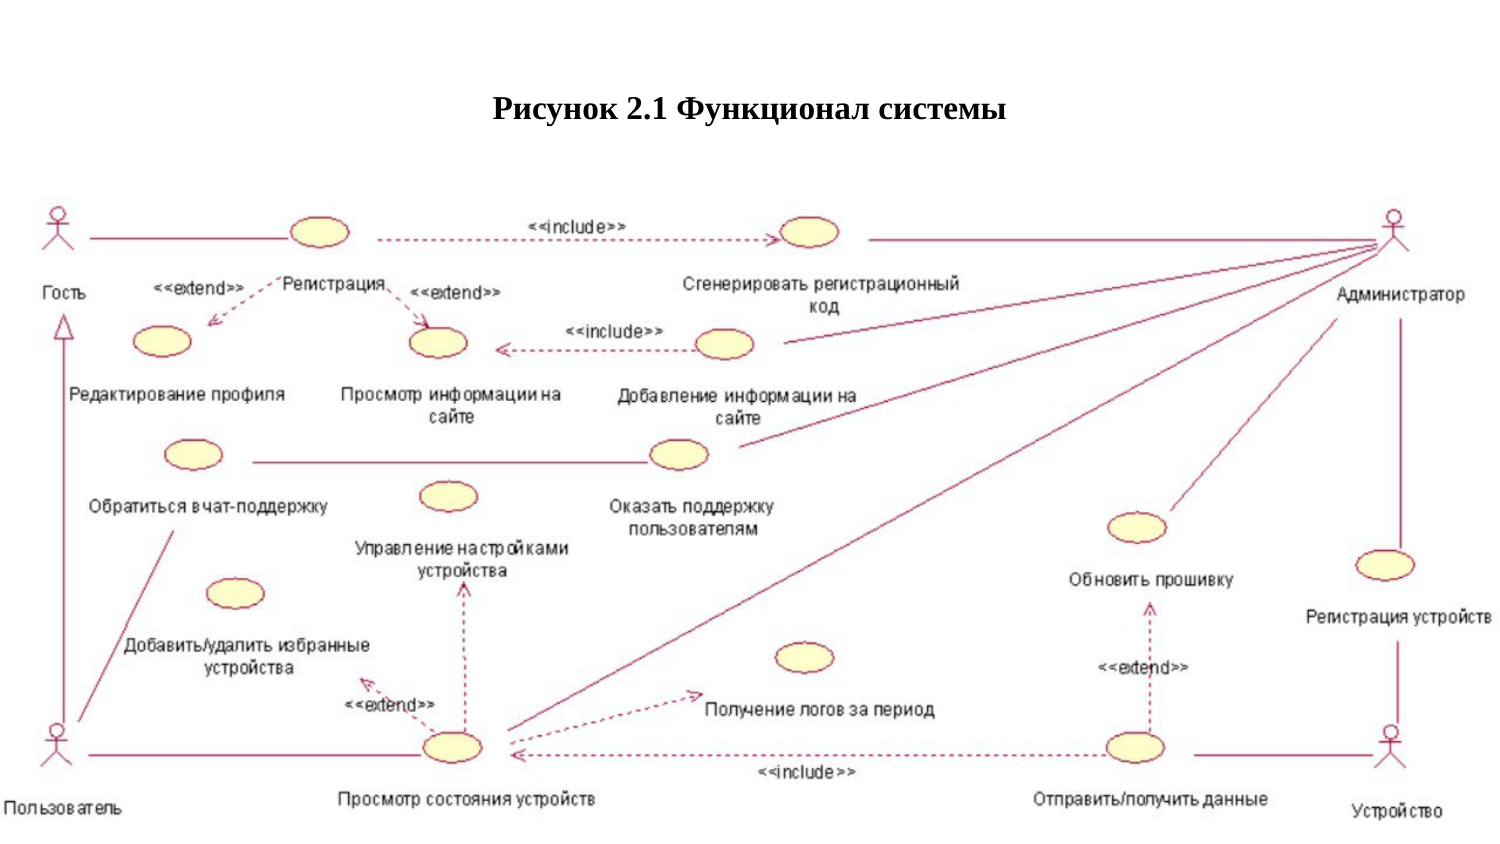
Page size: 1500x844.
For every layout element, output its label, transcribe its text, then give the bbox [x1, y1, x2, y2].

picture [0, 198, 1500, 821]
text_box Рисунок 2.1 Функционал системы [148, 66, 1352, 186]
